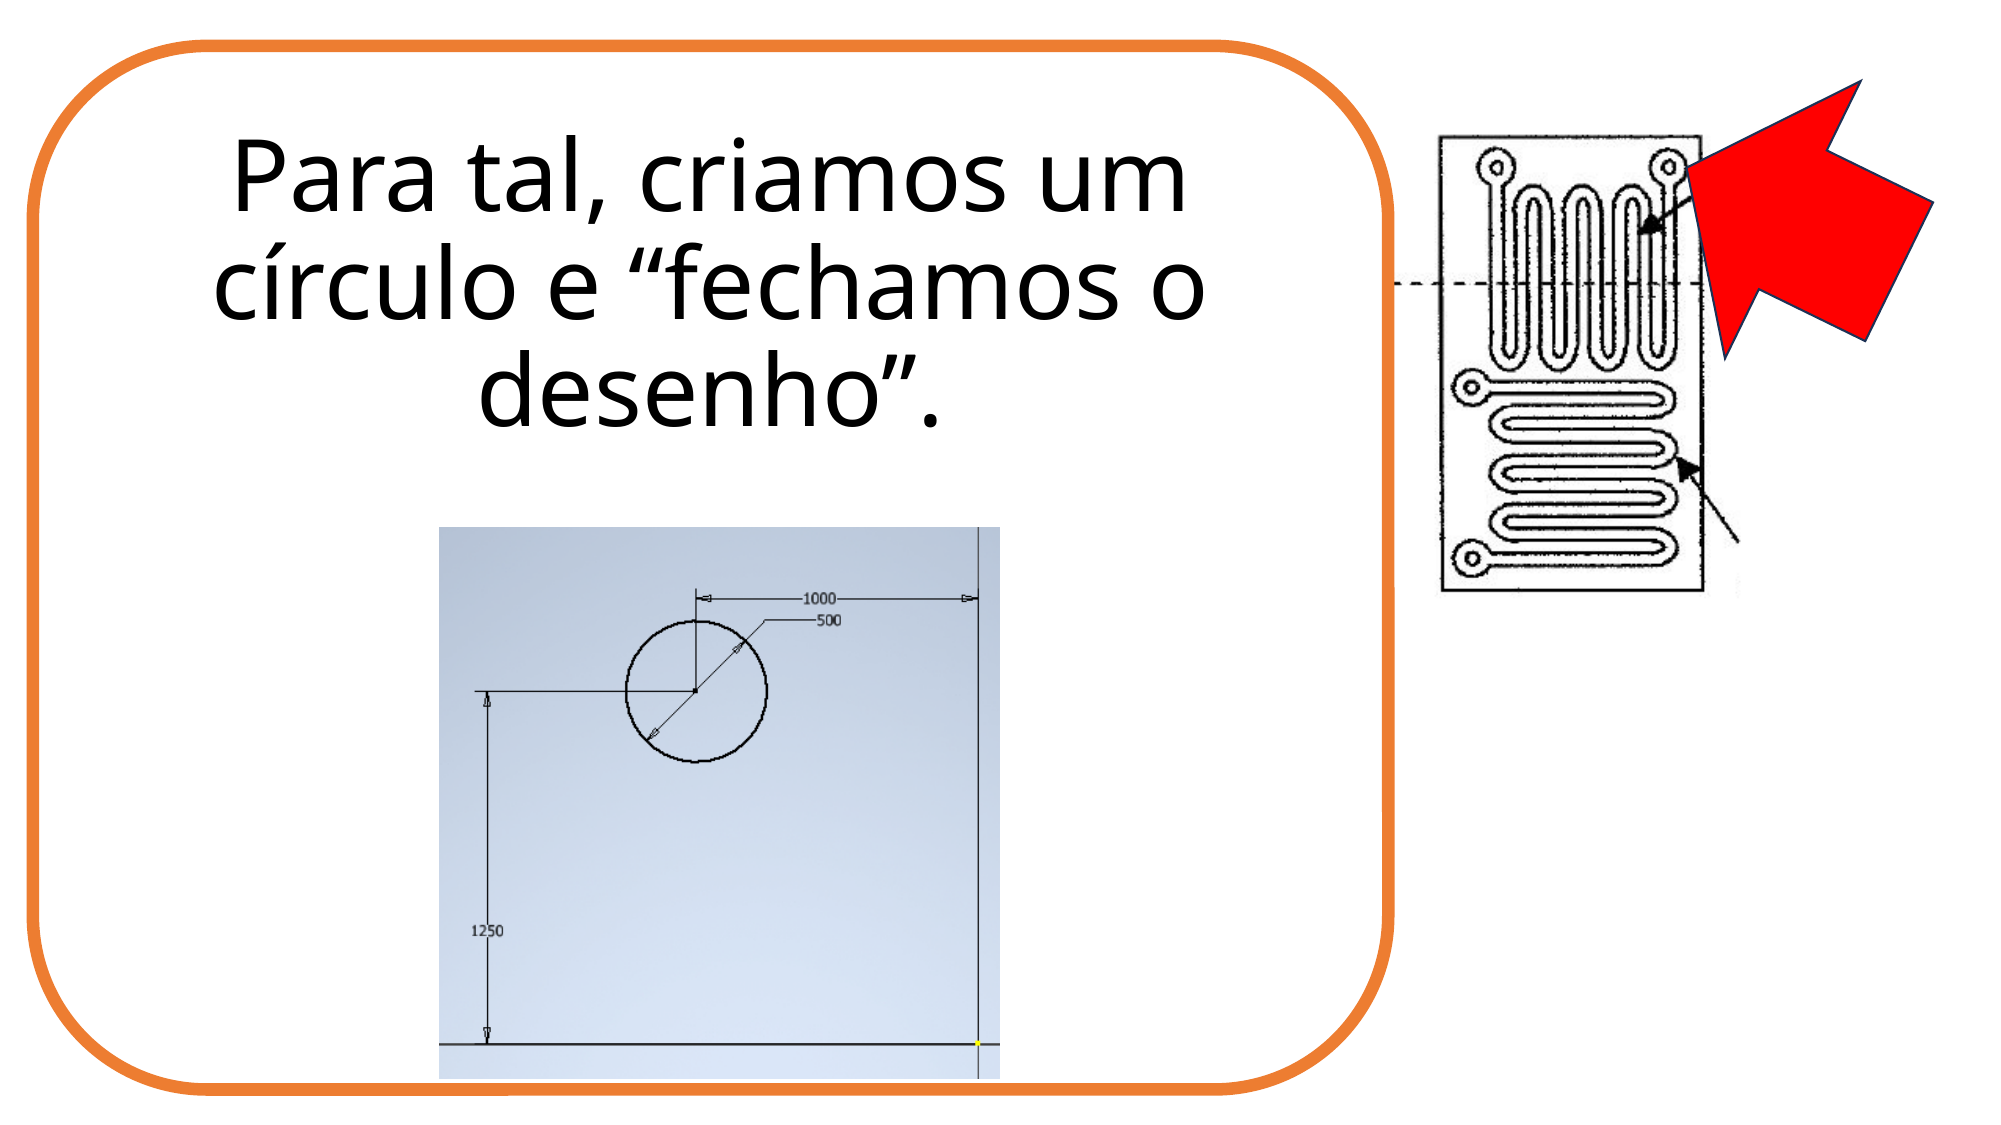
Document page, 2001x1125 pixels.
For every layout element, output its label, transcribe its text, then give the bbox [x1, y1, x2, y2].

text_box [31, 77, 1390, 1091]
text_box [1761, 78, 1935, 343]
picture [1388, 121, 1761, 600]
text_box Para tal, criamos um círculo e “fechamos o desenho”. [105, 23, 1316, 550]
picture [439, 527, 1000, 1079]
